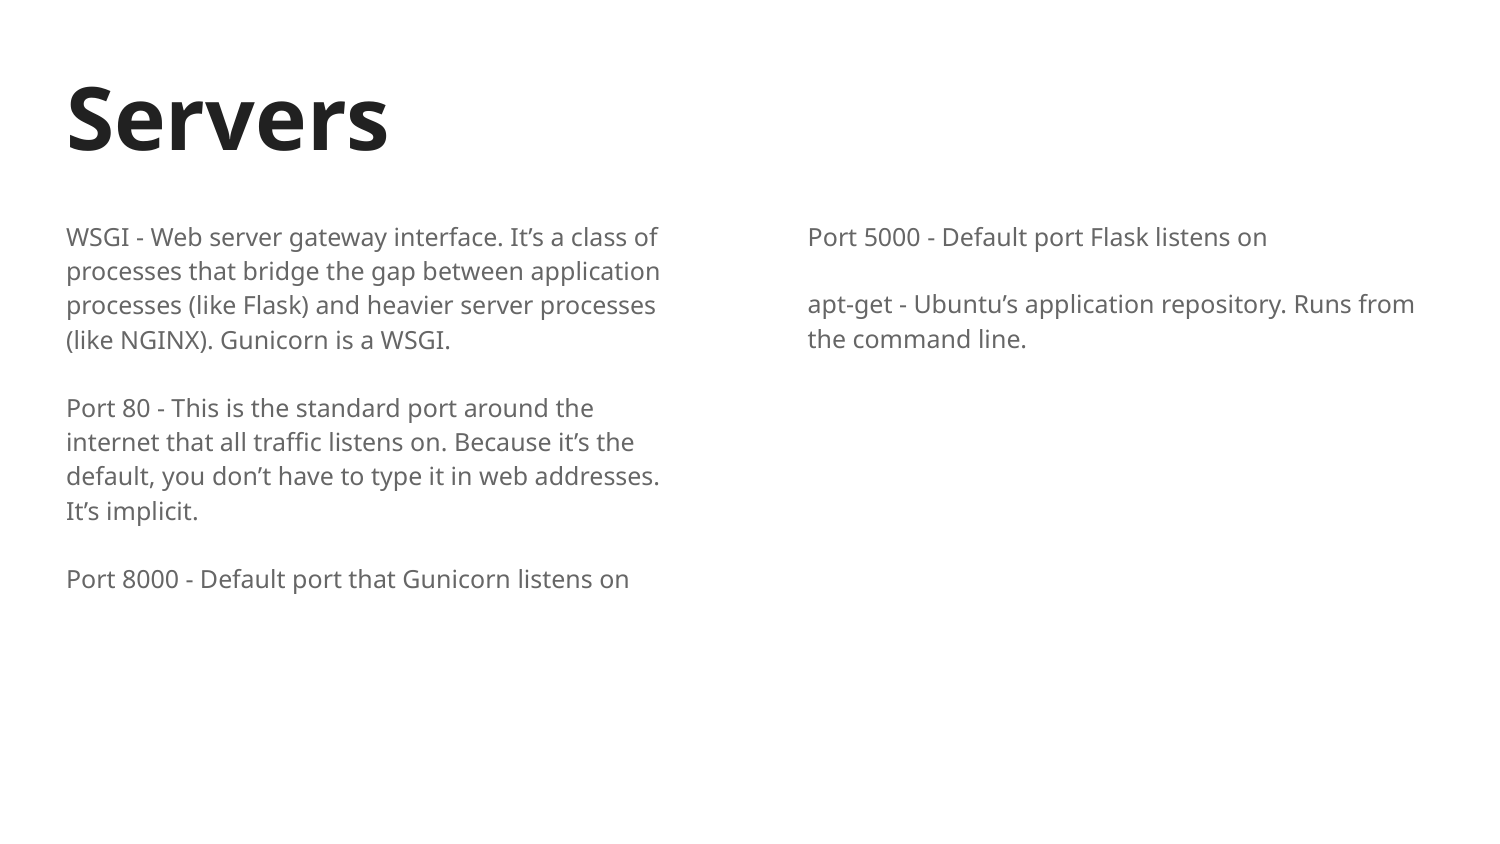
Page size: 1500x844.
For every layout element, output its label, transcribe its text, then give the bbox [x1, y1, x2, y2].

list WSGI - Web server gateway interface. It’s a class of processes that bridge the gap between application processes (like Flask) and heavier server processes (like NGINX). Gunicorn is a WSGI. Port 80 - This is the standard port around the internet that all traffic listens on. Because it’s the default, you don’t have to type it in web addresses. It’s implicit. Port 8000 - Default port that Gunicorn listens on [51, 201, 708, 750]
title Servers [51, 48, 1449, 180]
list Port 5000 - Default port Flask listens on apt-get - Ubuntu’s application repository. Runs from the command line. [792, 201, 1449, 750]
